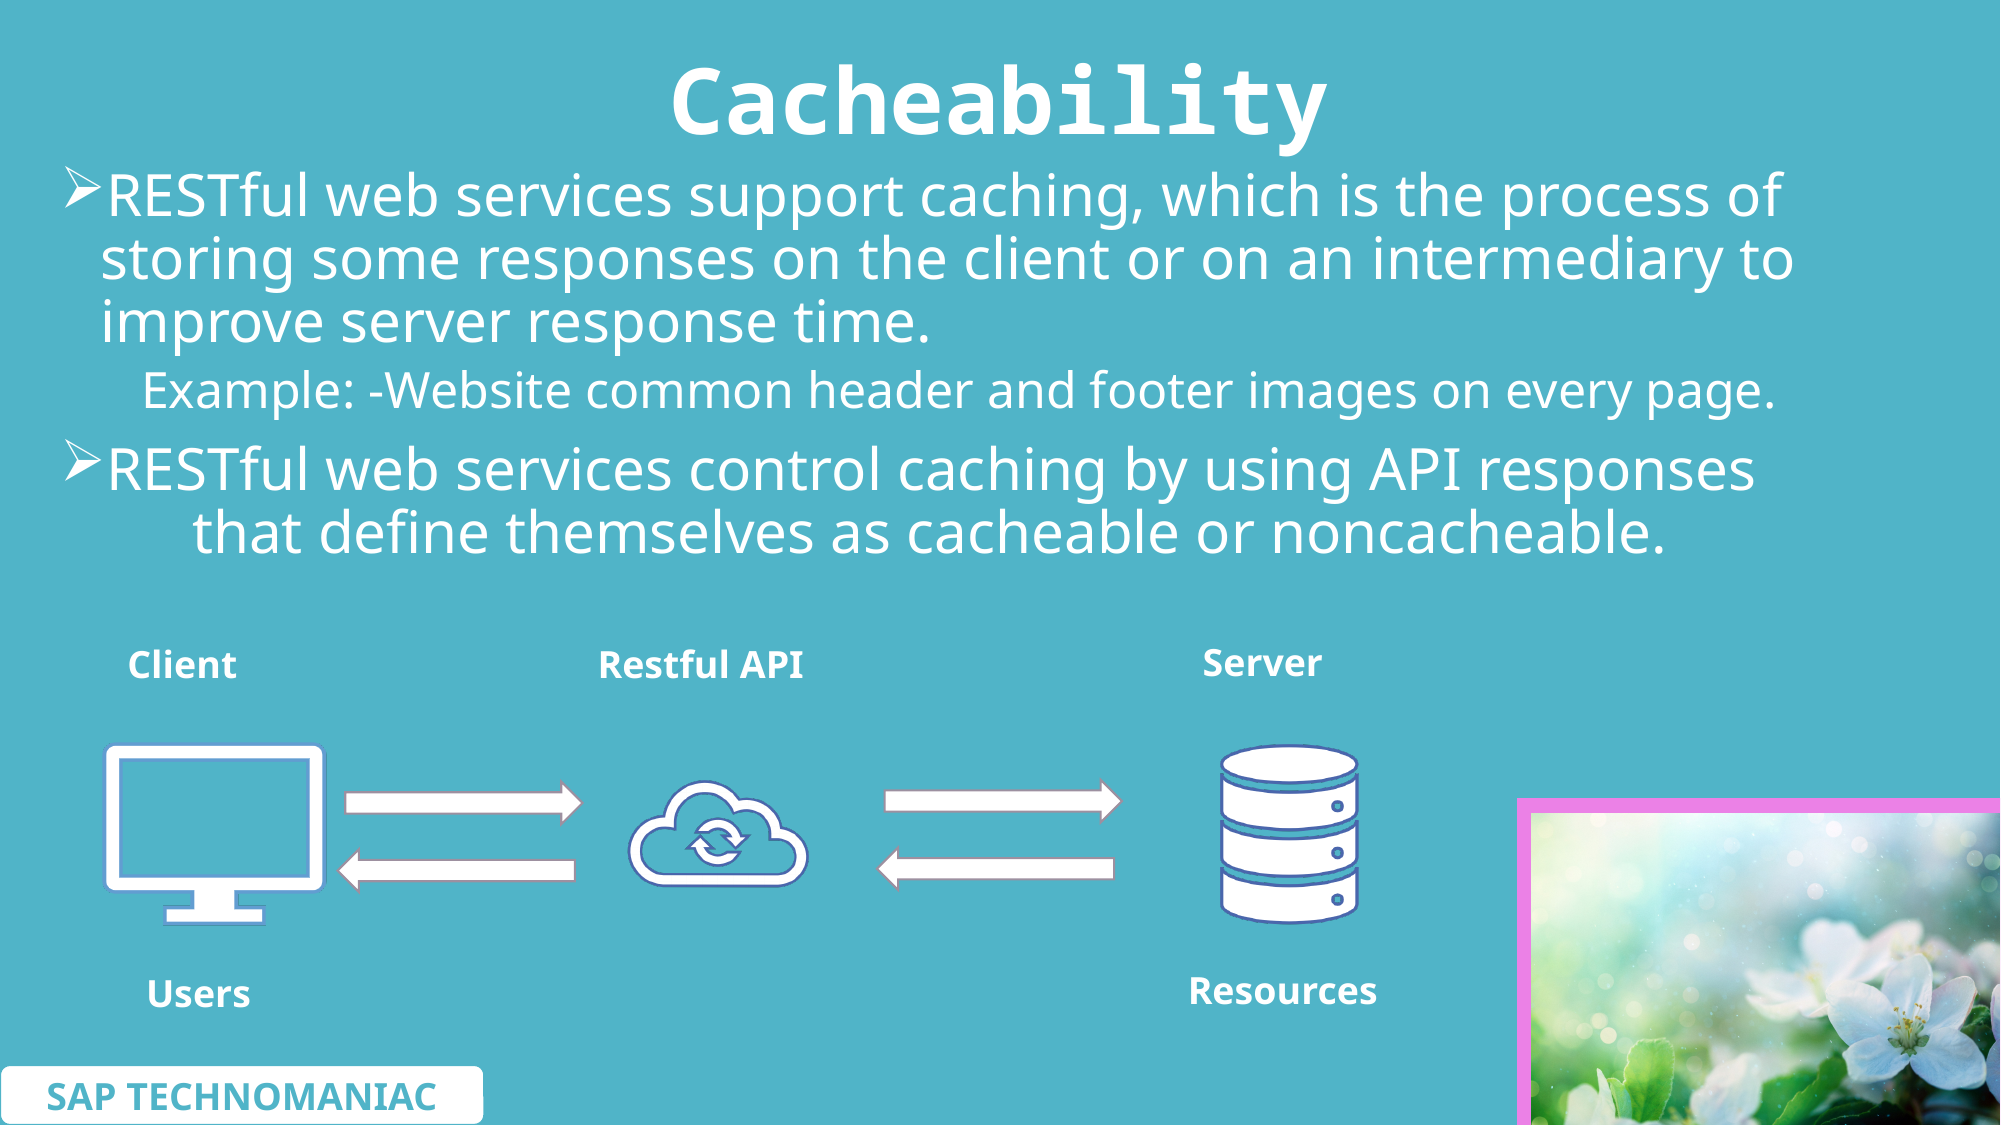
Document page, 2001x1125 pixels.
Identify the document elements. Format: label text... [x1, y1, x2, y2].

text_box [82, 631, 1493, 1019]
list RESTful web services support caching, which is the process of storing some responses on the client or on an intermediary to improve server response time. Example: -Website common header and footer images on every page. RESTful web services control caching by using API responses that define themselves as cacheable or noncacheable. [45, 158, 1850, 632]
picture [1531, 813, 2000, 1125]
title Cacheability [137, 22, 1863, 188]
